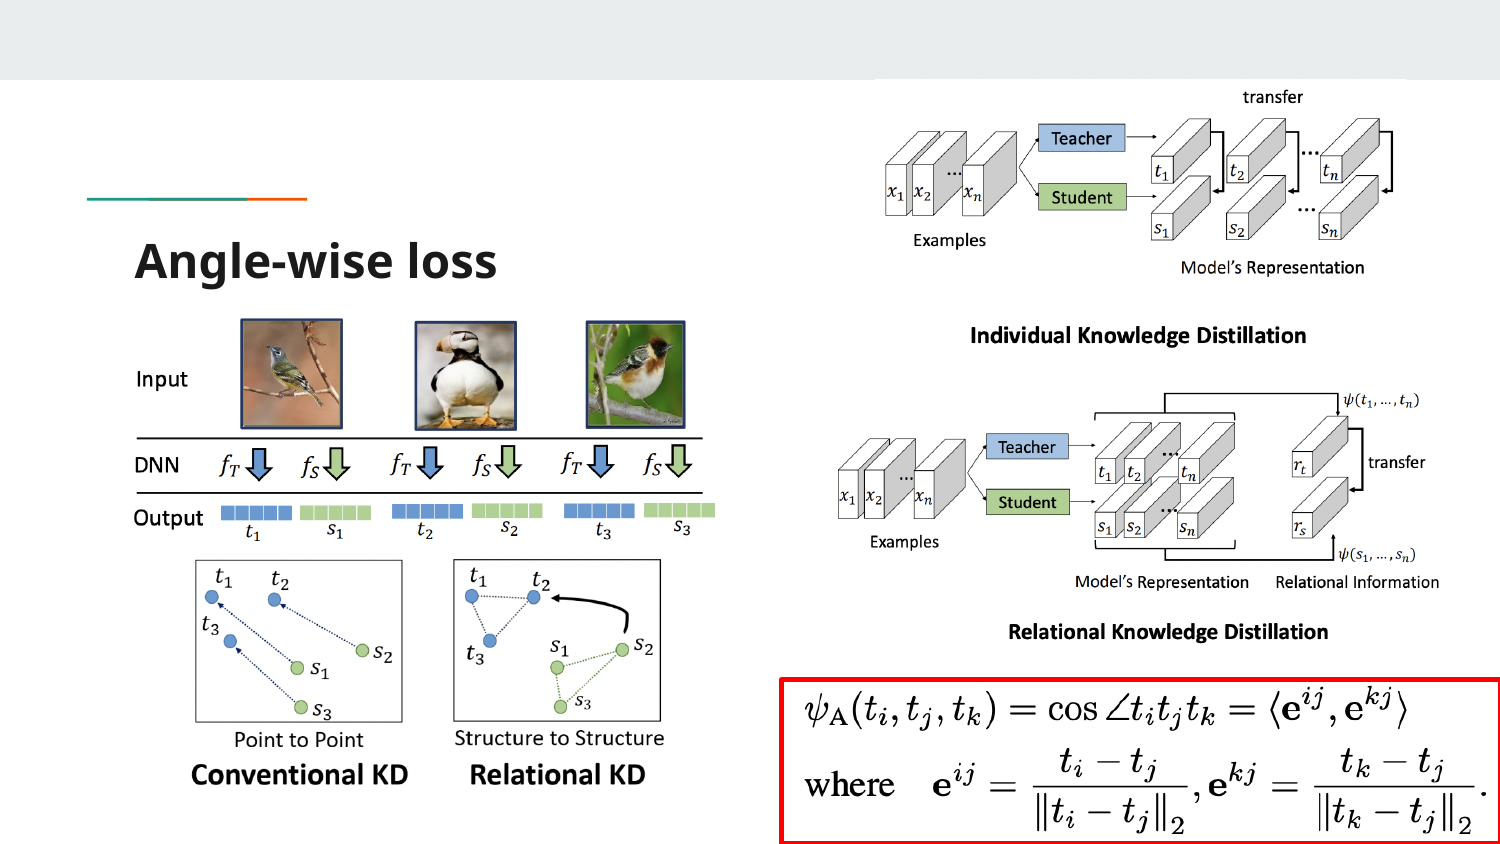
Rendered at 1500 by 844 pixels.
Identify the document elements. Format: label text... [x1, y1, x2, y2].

picture [780, 679, 1500, 844]
picture [119, 309, 751, 806]
title Angle-wise loss [119, 216, 869, 305]
picture [831, 386, 1450, 649]
picture [874, 79, 1406, 356]
